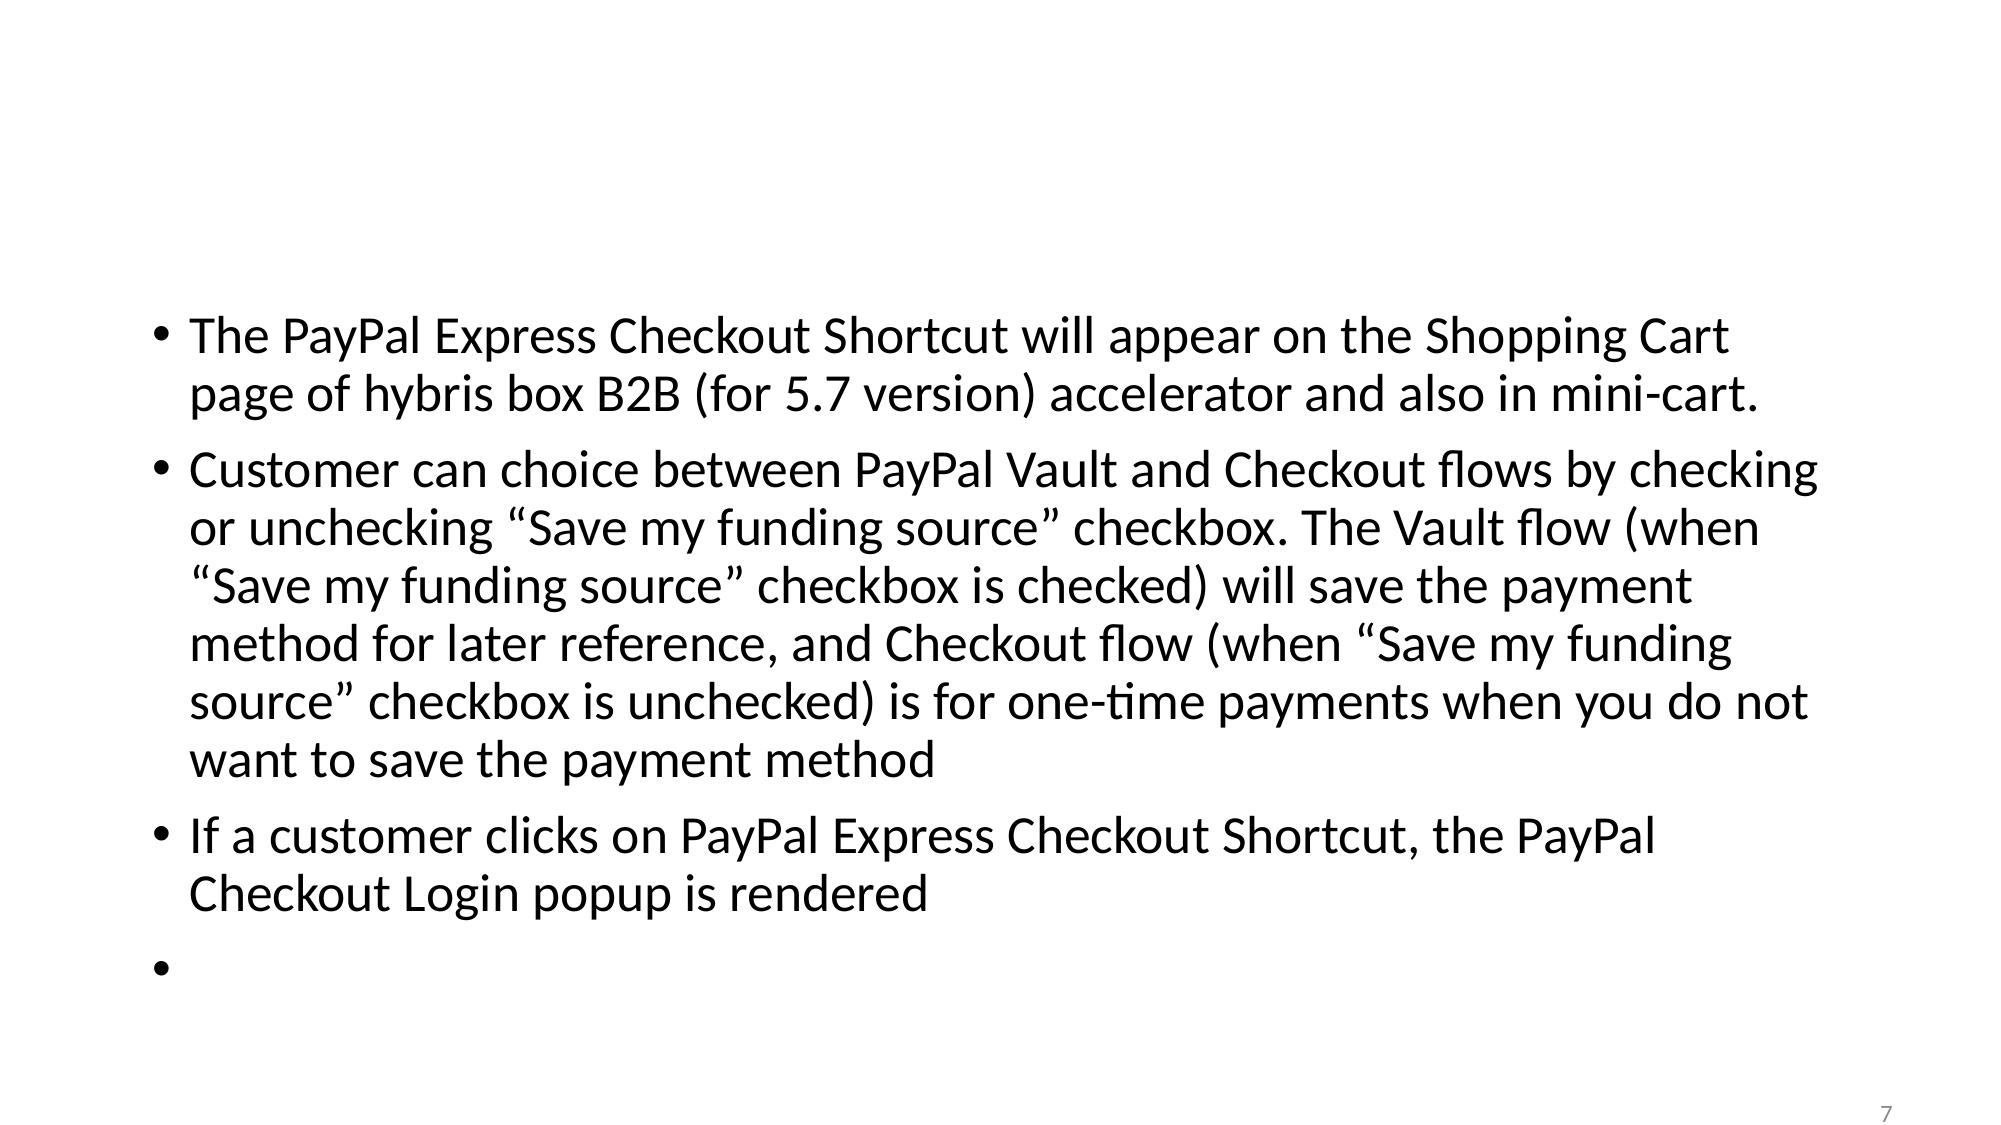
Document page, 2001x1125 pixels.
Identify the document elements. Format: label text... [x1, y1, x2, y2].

list The PayPal Express Checkout Shortcut will appear on the Shopping Cart page of hybris box B2B (for 5.7 version) accelerator and also in mini-cart. Customer can choice between PayPal Vault and Checkout flows by checking or unchecking “Save my funding source” checkbox. The Vault flow (when “Save my funding source” checkbox is checked) will save the payment method for later reference, and Checkout flow (when “Save my funding source” checkbox is unchecked) is for one-time payments when you do not want to save the payment method If a customer clicks on PayPal Express Checkout Shortcut, the PayPal Checkout Login popup is rendered [137, 299, 1863, 1014]
slide_number 71 [1864, 1103, 1899, 1122]
